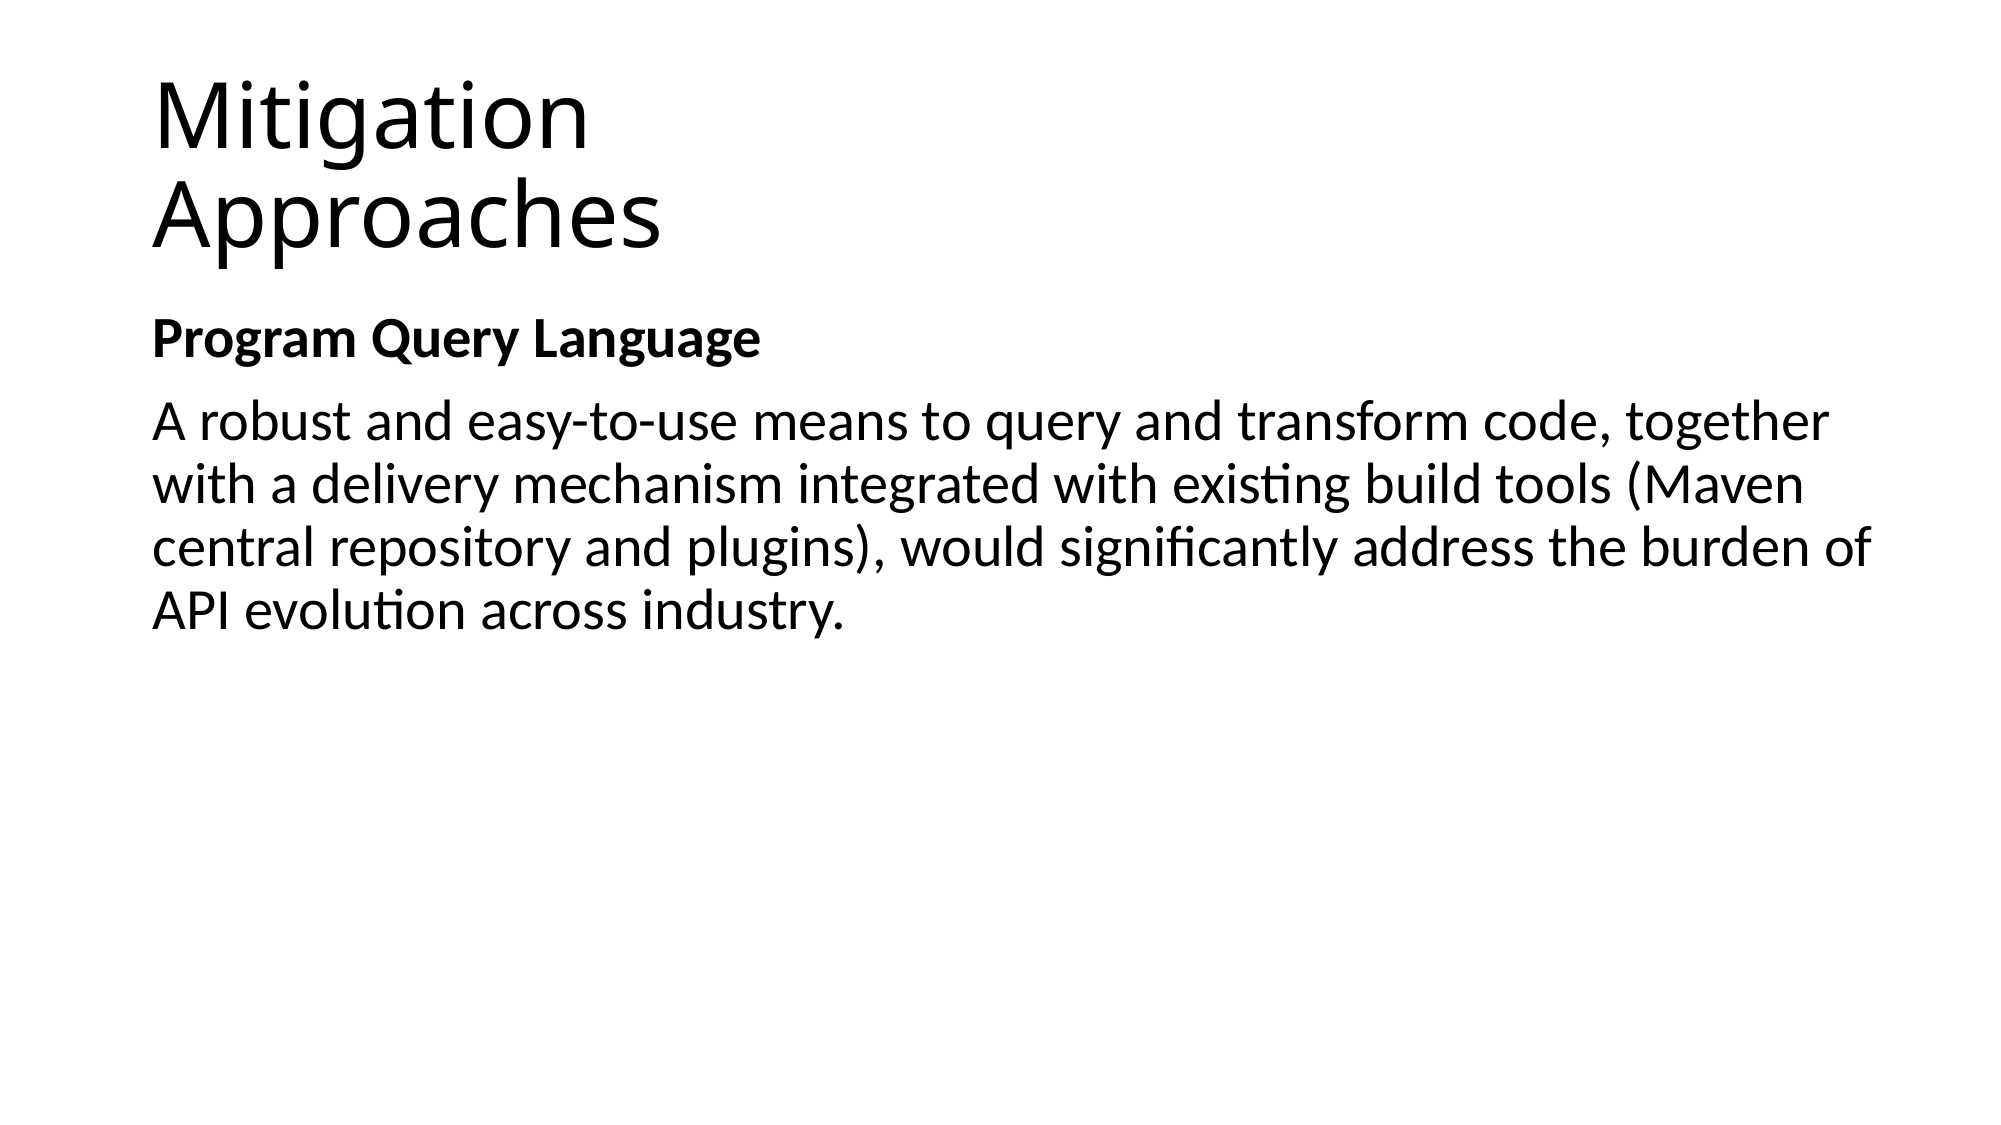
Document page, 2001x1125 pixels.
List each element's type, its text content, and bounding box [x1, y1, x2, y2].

title Mitigation Approaches [137, 59, 1083, 278]
list Program Query Language A robust and easy-to-use means to query and transform code, together with a delivery mechanism integrated with existing build tools (Maven central repository and plugins), would significantly address the burden of API evolution across industry. [137, 299, 1890, 699]
